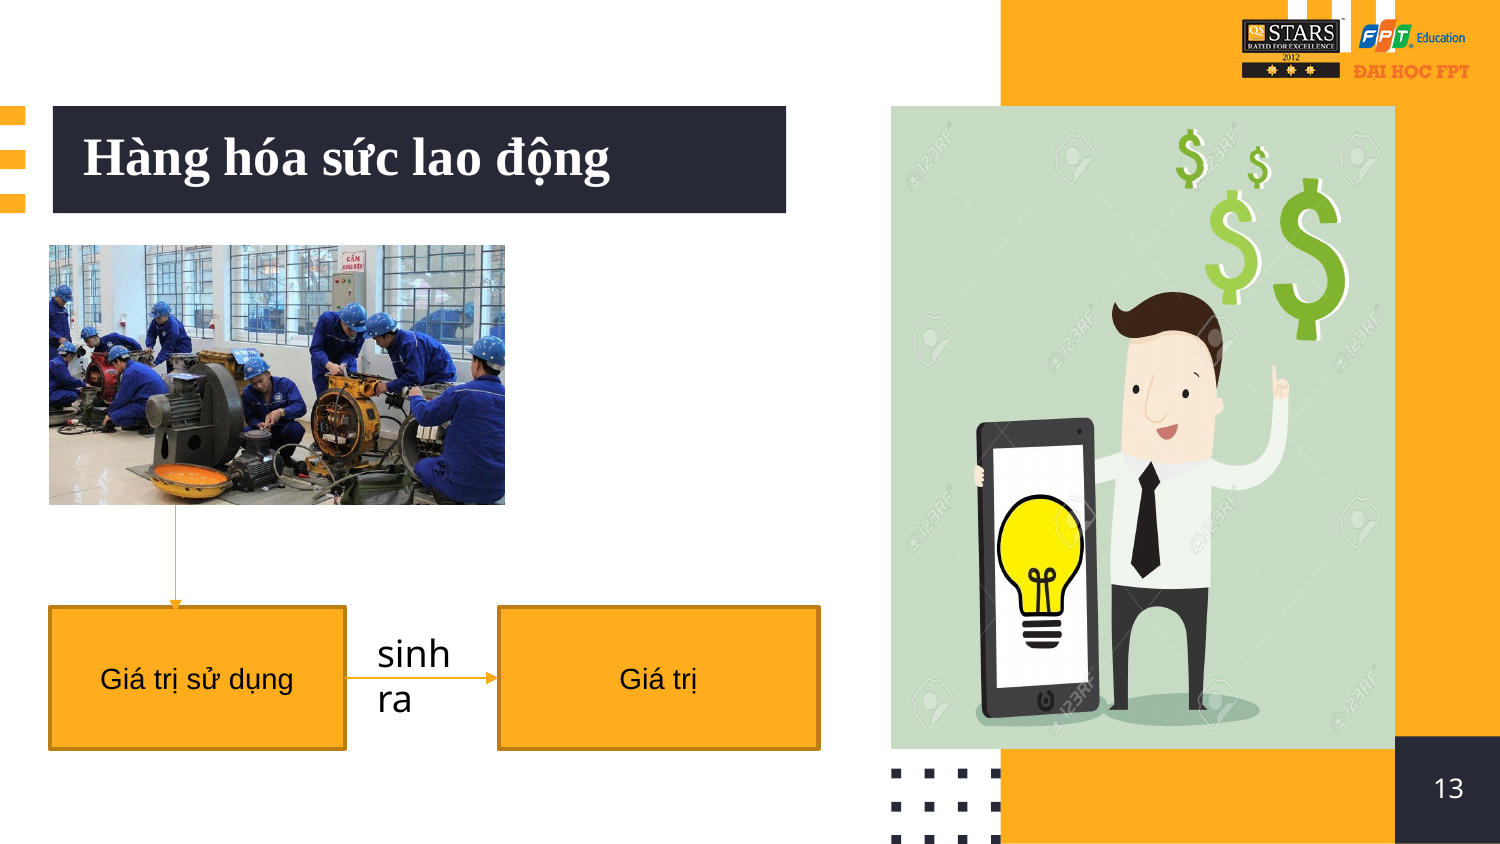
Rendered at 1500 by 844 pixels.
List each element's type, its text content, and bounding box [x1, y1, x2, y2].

title Hàng hóa sức lao động [83, 106, 787, 214]
picture [1242, 18, 1469, 80]
text_box Giá trị sử dụng [49, 607, 345, 749]
picture [891, 105, 1396, 749]
text_box sinh ra [362, 622, 499, 677]
text_box Giá trị [498, 607, 819, 749]
slide_number 13 [1395, 736, 1500, 844]
picture [49, 244, 505, 506]
